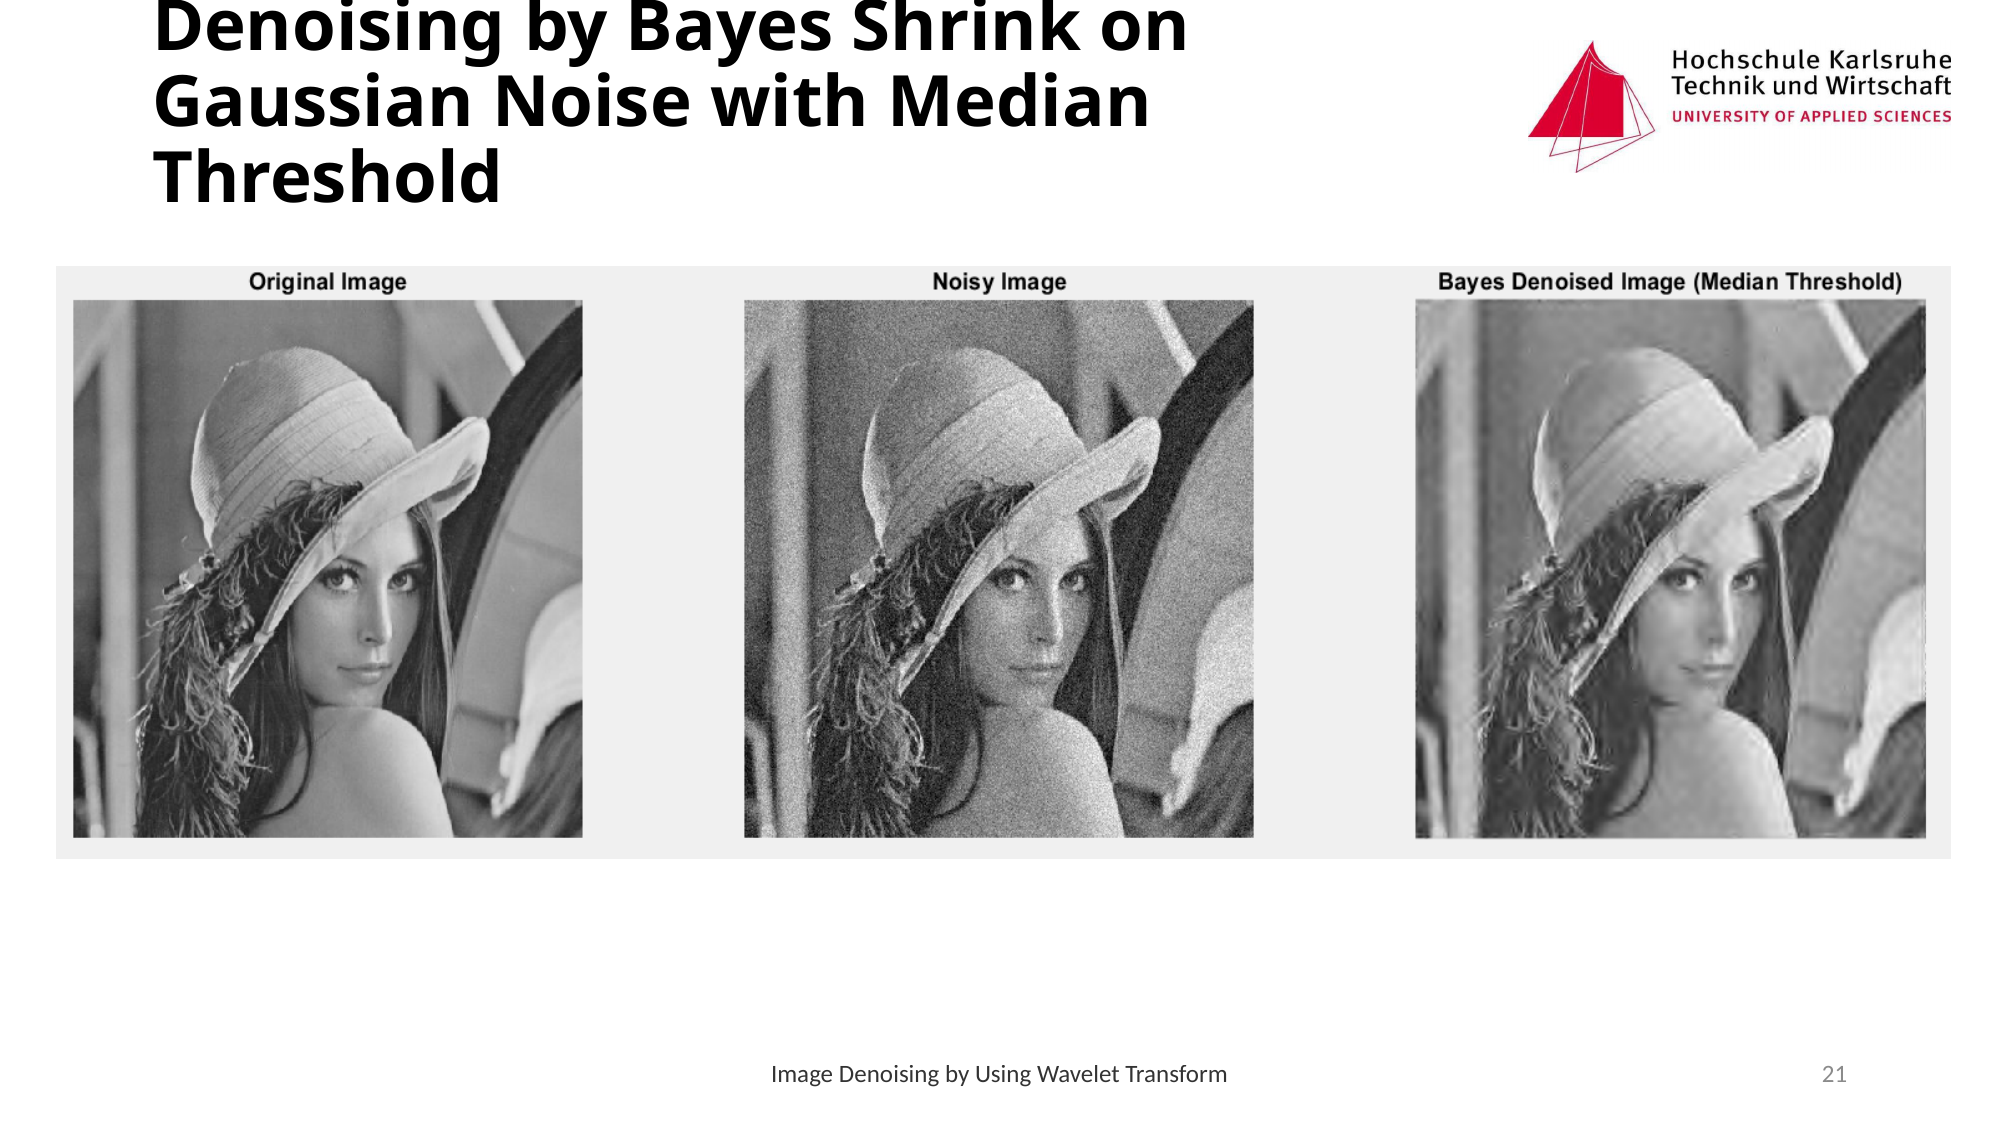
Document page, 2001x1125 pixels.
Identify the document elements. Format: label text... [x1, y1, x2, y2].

slide_number 21 [1412, 1042, 1863, 1103]
picture [1528, 40, 1951, 173]
footer Image Denoising by Using Wavelet Transform [662, 1042, 1338, 1103]
picture [56, 266, 1951, 859]
title Denoising by Bayes Shrink on Gaussian Noise with Median Threshold [137, 63, 1502, 226]
